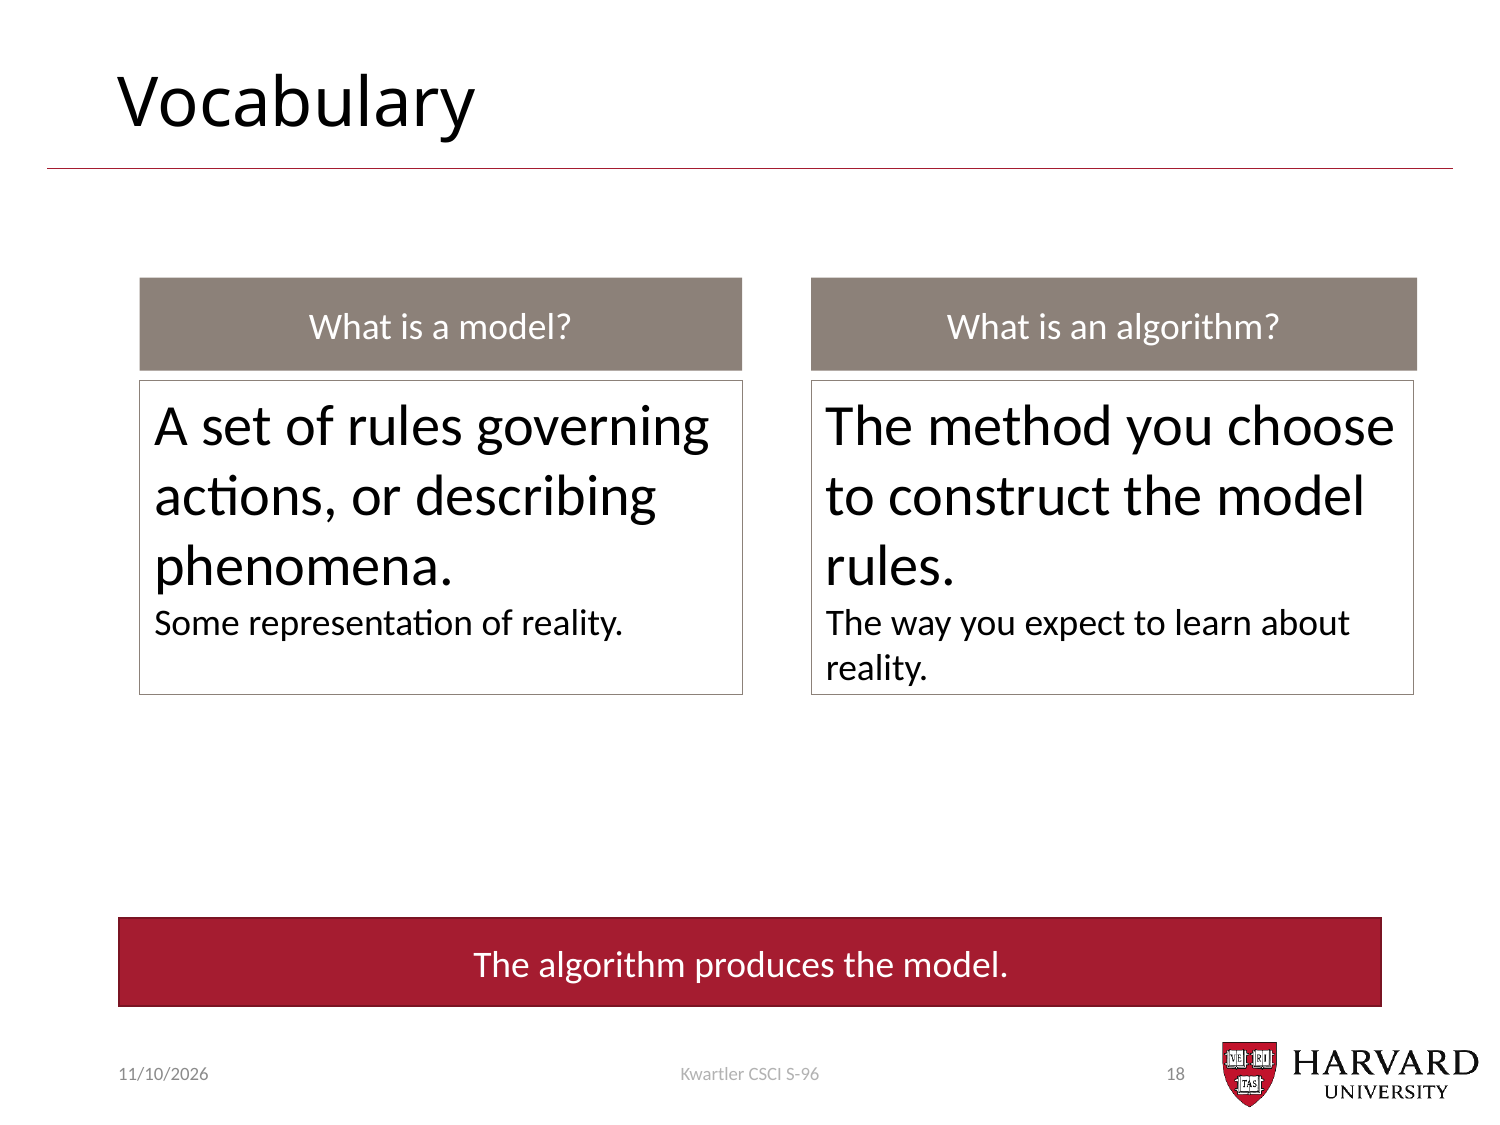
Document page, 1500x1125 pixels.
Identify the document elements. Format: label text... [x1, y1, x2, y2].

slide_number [103, 1042, 441, 1103]
picture [1200, 1024, 1500, 1125]
text_box The method you choose to construct the model rules. The way you expect to learn about reality. [811, 380, 1414, 695]
slide_number 18 [1059, 1042, 1200, 1103]
text_box The algorithm produces the model. [118, 917, 1382, 1007]
text_box A set of rules governing actions, or describing phenomena. Some representation of reality. [139, 380, 743, 695]
text_box What is an algorithm? [810, 277, 1418, 372]
text_box What is a model? [139, 277, 743, 372]
title Vocabulary [103, 59, 1397, 157]
footer Kwartler CSCI S-96 [496, 1042, 1004, 1103]
